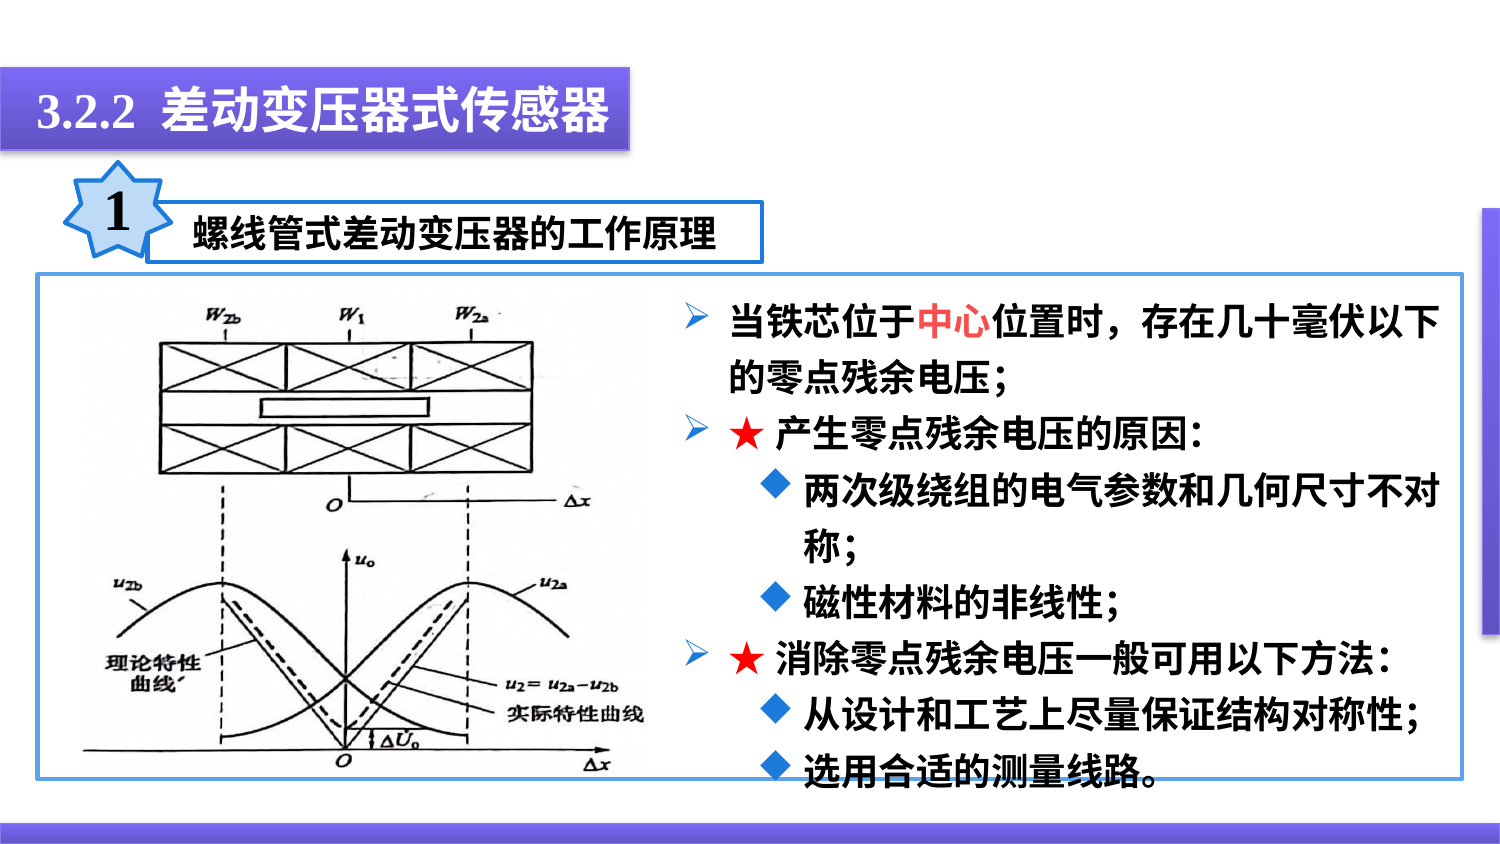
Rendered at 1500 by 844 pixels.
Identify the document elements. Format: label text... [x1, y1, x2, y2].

text_box 螺线管式差动变压器的工作原理 [145, 200, 764, 264]
picture [82, 294, 648, 776]
text_box [0, 67, 630, 151]
text_box 3.2.2 差动变压器式传感器 [8, 71, 626, 146]
text_box [35, 272, 1464, 781]
text_box 1 [62, 159, 174, 259]
